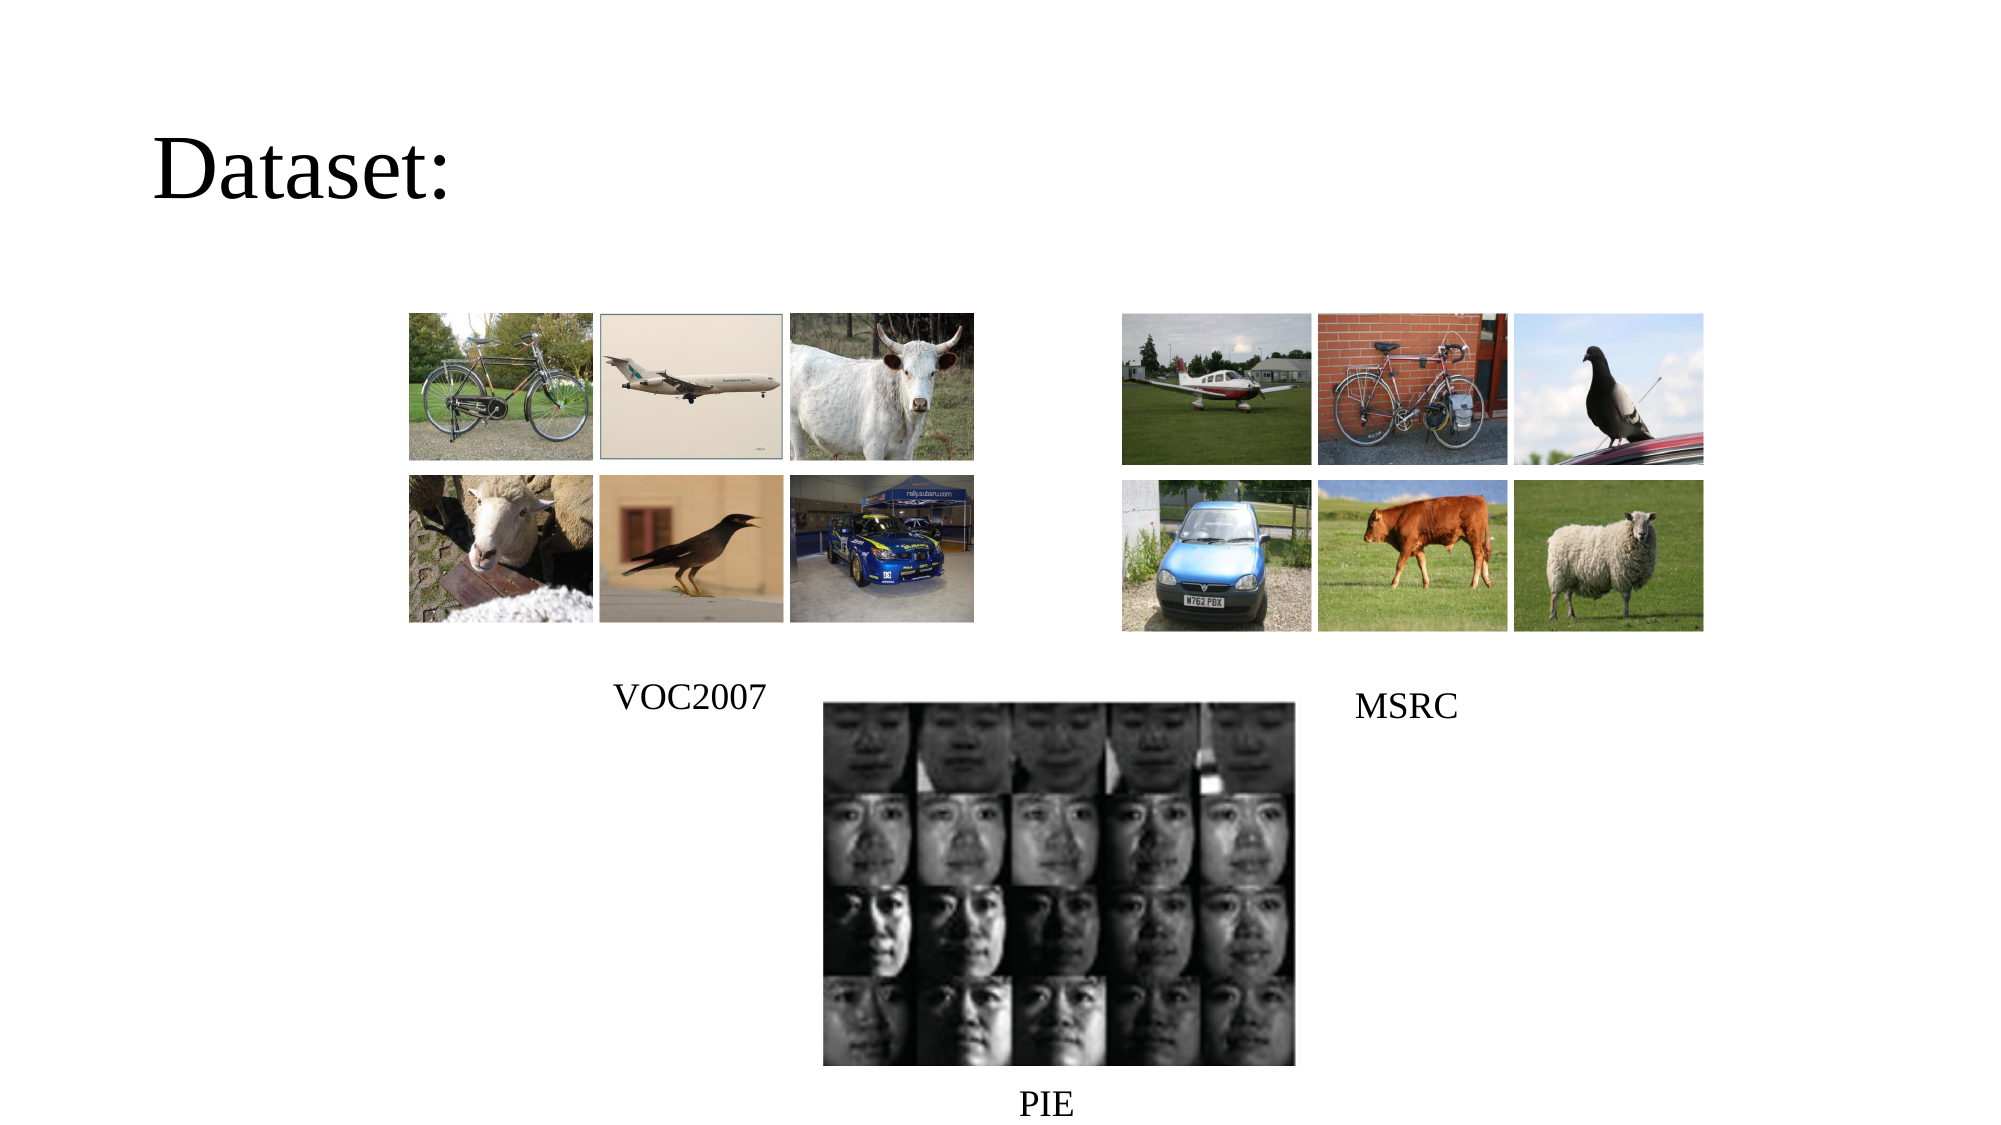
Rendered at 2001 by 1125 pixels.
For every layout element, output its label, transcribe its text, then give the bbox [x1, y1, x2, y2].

title Dataset: [137, 59, 1863, 278]
text_box PIE [1003, 1071, 1236, 1125]
picture [1119, 309, 1707, 635]
picture [823, 701, 1301, 1066]
text_box MSRC [1340, 673, 1527, 733]
text_box VOC2007 [598, 664, 785, 725]
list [406, 309, 977, 626]
